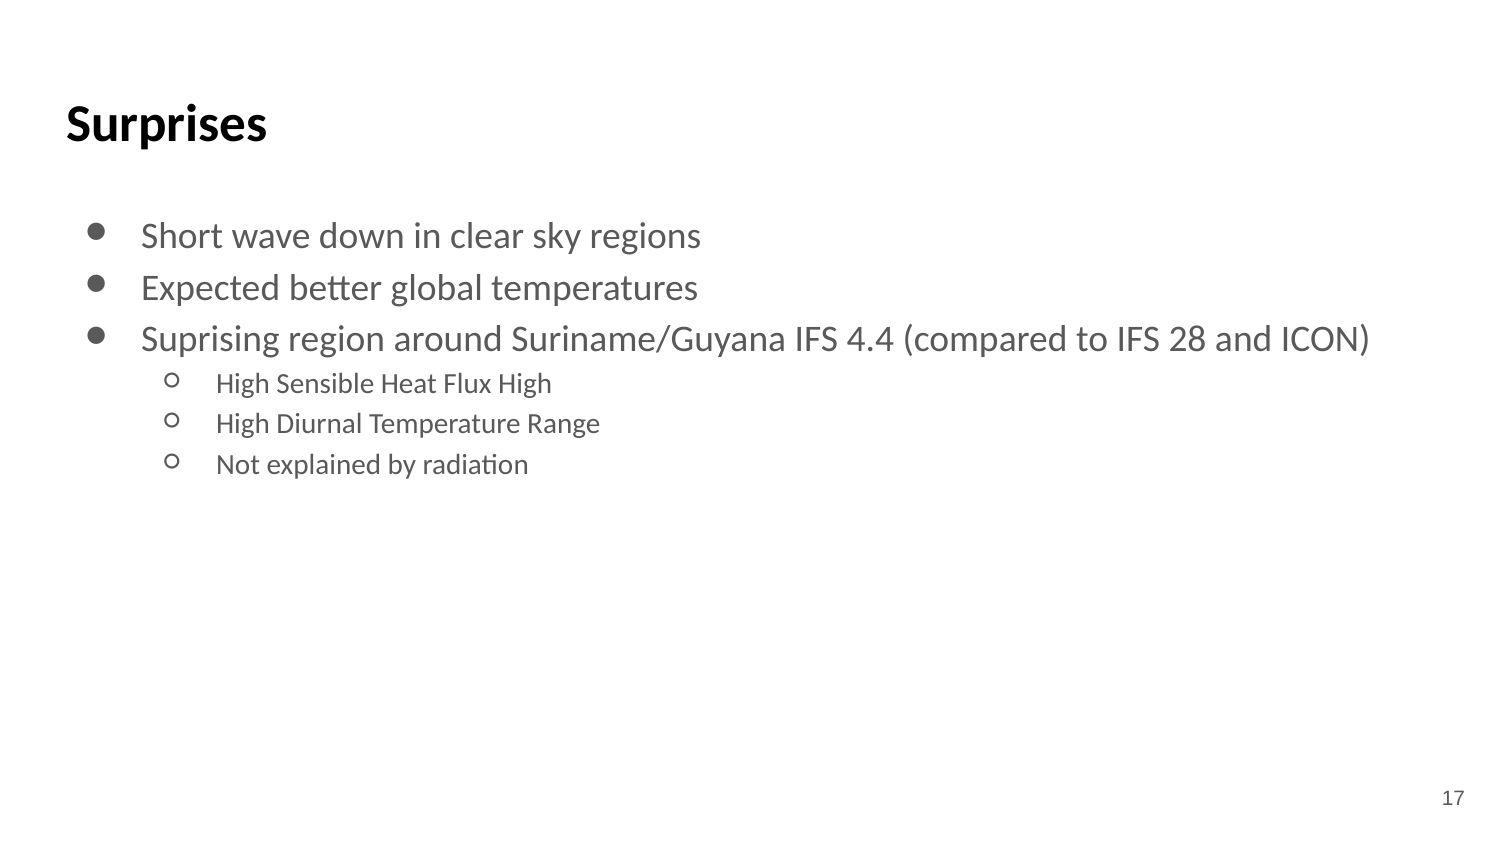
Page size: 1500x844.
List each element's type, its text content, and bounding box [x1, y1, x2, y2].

list Short wave down in clear sky regions Expected better global temperatures Suprising region around Suriname/Guyana IFS 4.4 (compared to IFS 28 and ICON) High Sensible Heat Flux High High Diurnal Temperature Range Not explained by radiation [51, 189, 1449, 750]
title Surprises [51, 72, 1449, 167]
slide_number ‹#› [1389, 764, 1480, 830]
